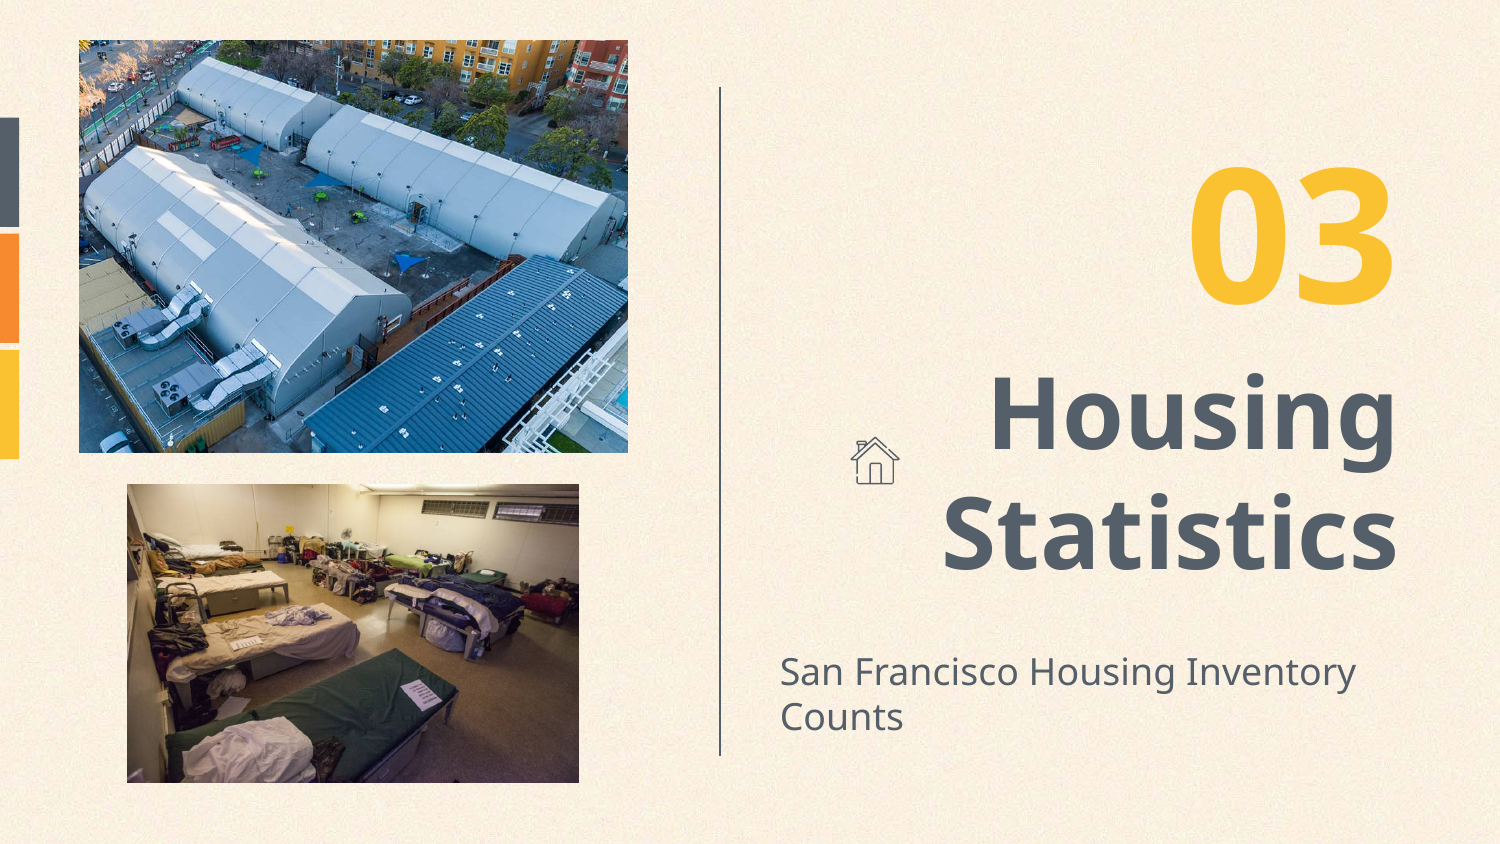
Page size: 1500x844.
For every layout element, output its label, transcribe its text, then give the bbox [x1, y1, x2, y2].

title Housing Statistics [631, 328, 1415, 611]
subtitle San Francisco Housing Inventory Counts [764, 633, 1480, 748]
title 03 [1134, 96, 1415, 346]
picture [0, 0, 1500, 844]
text_box [850, 436, 900, 485]
